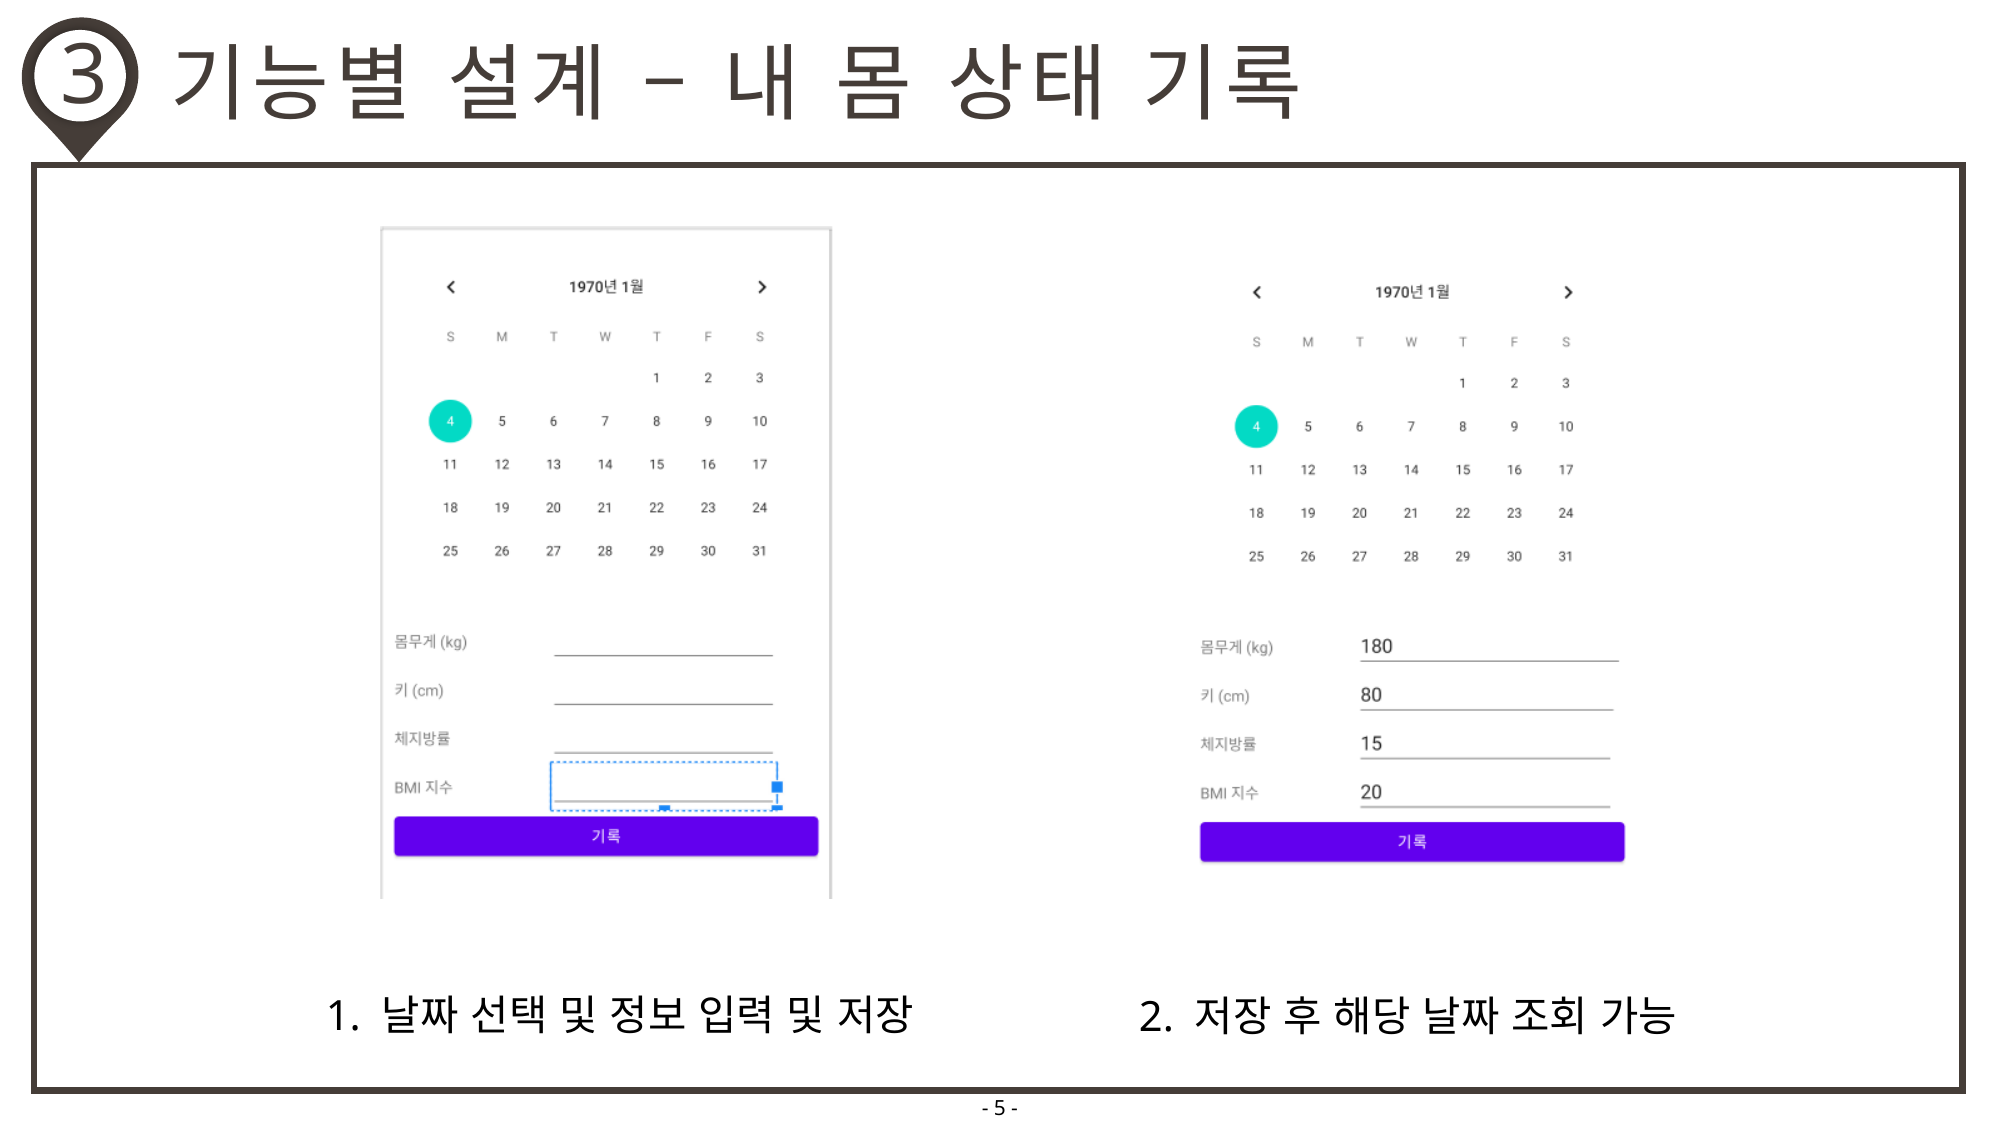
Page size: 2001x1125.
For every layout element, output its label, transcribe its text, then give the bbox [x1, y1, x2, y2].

picture [1191, 239, 1633, 885]
text_box 기능별 설계 – 내 몸 상태 기록 [155, 22, 1490, 138]
text_box 2. 저장 후 해당 날짜 조회 가능 [1093, 982, 1735, 1048]
text_box - 5 - [310, 1087, 1690, 1125]
text_box 3 [45, 12, 123, 128]
picture [379, 226, 833, 899]
text_box 1. 날짜 선택 및 정보 입력 및 저장 [292, 981, 948, 1047]
